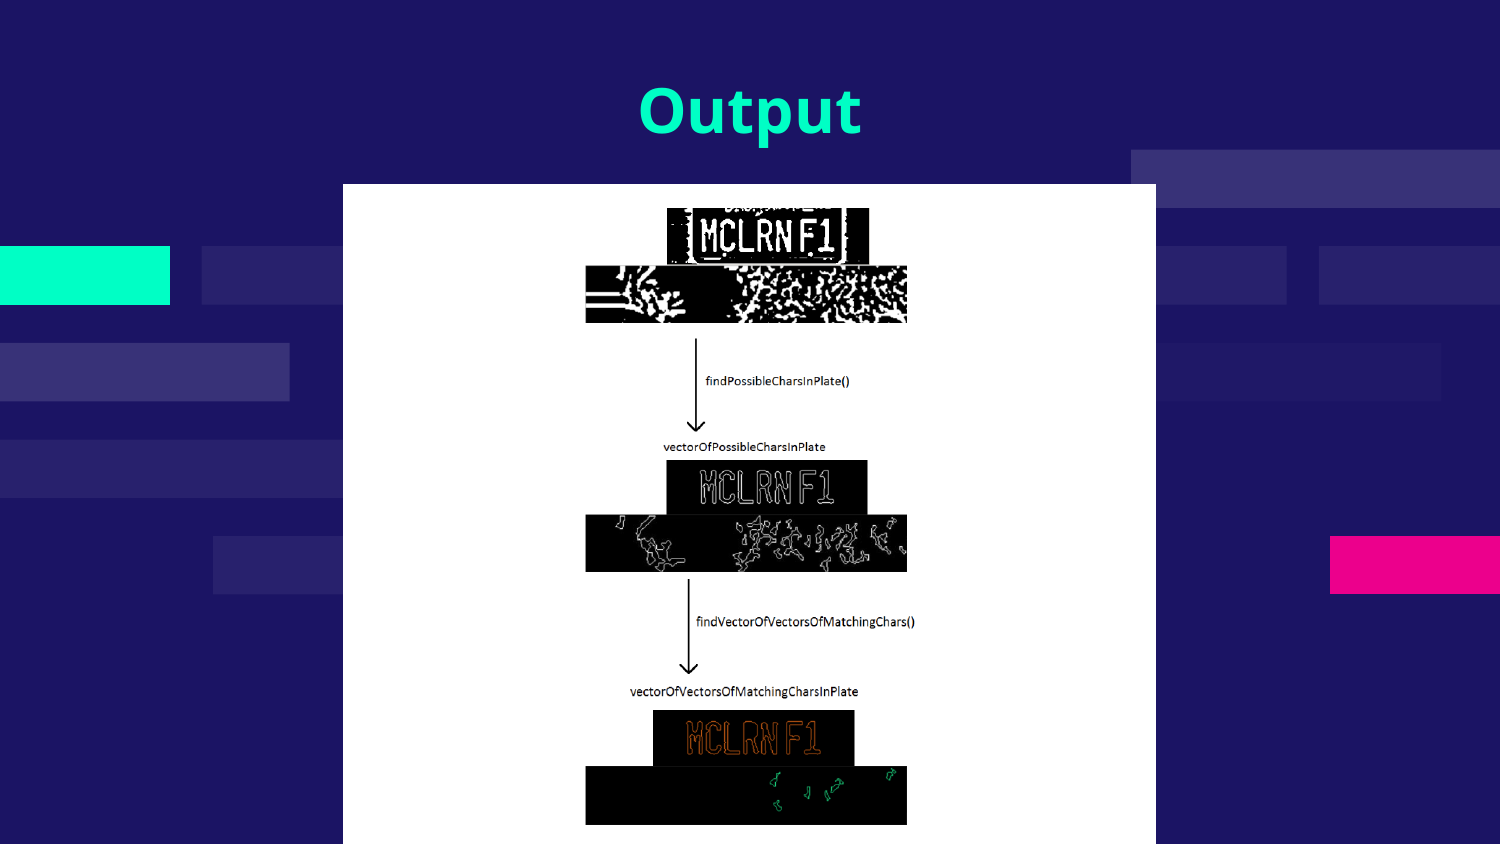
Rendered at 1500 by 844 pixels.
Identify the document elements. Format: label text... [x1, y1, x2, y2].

title Output [209, 56, 1291, 166]
picture [575, 193, 925, 844]
